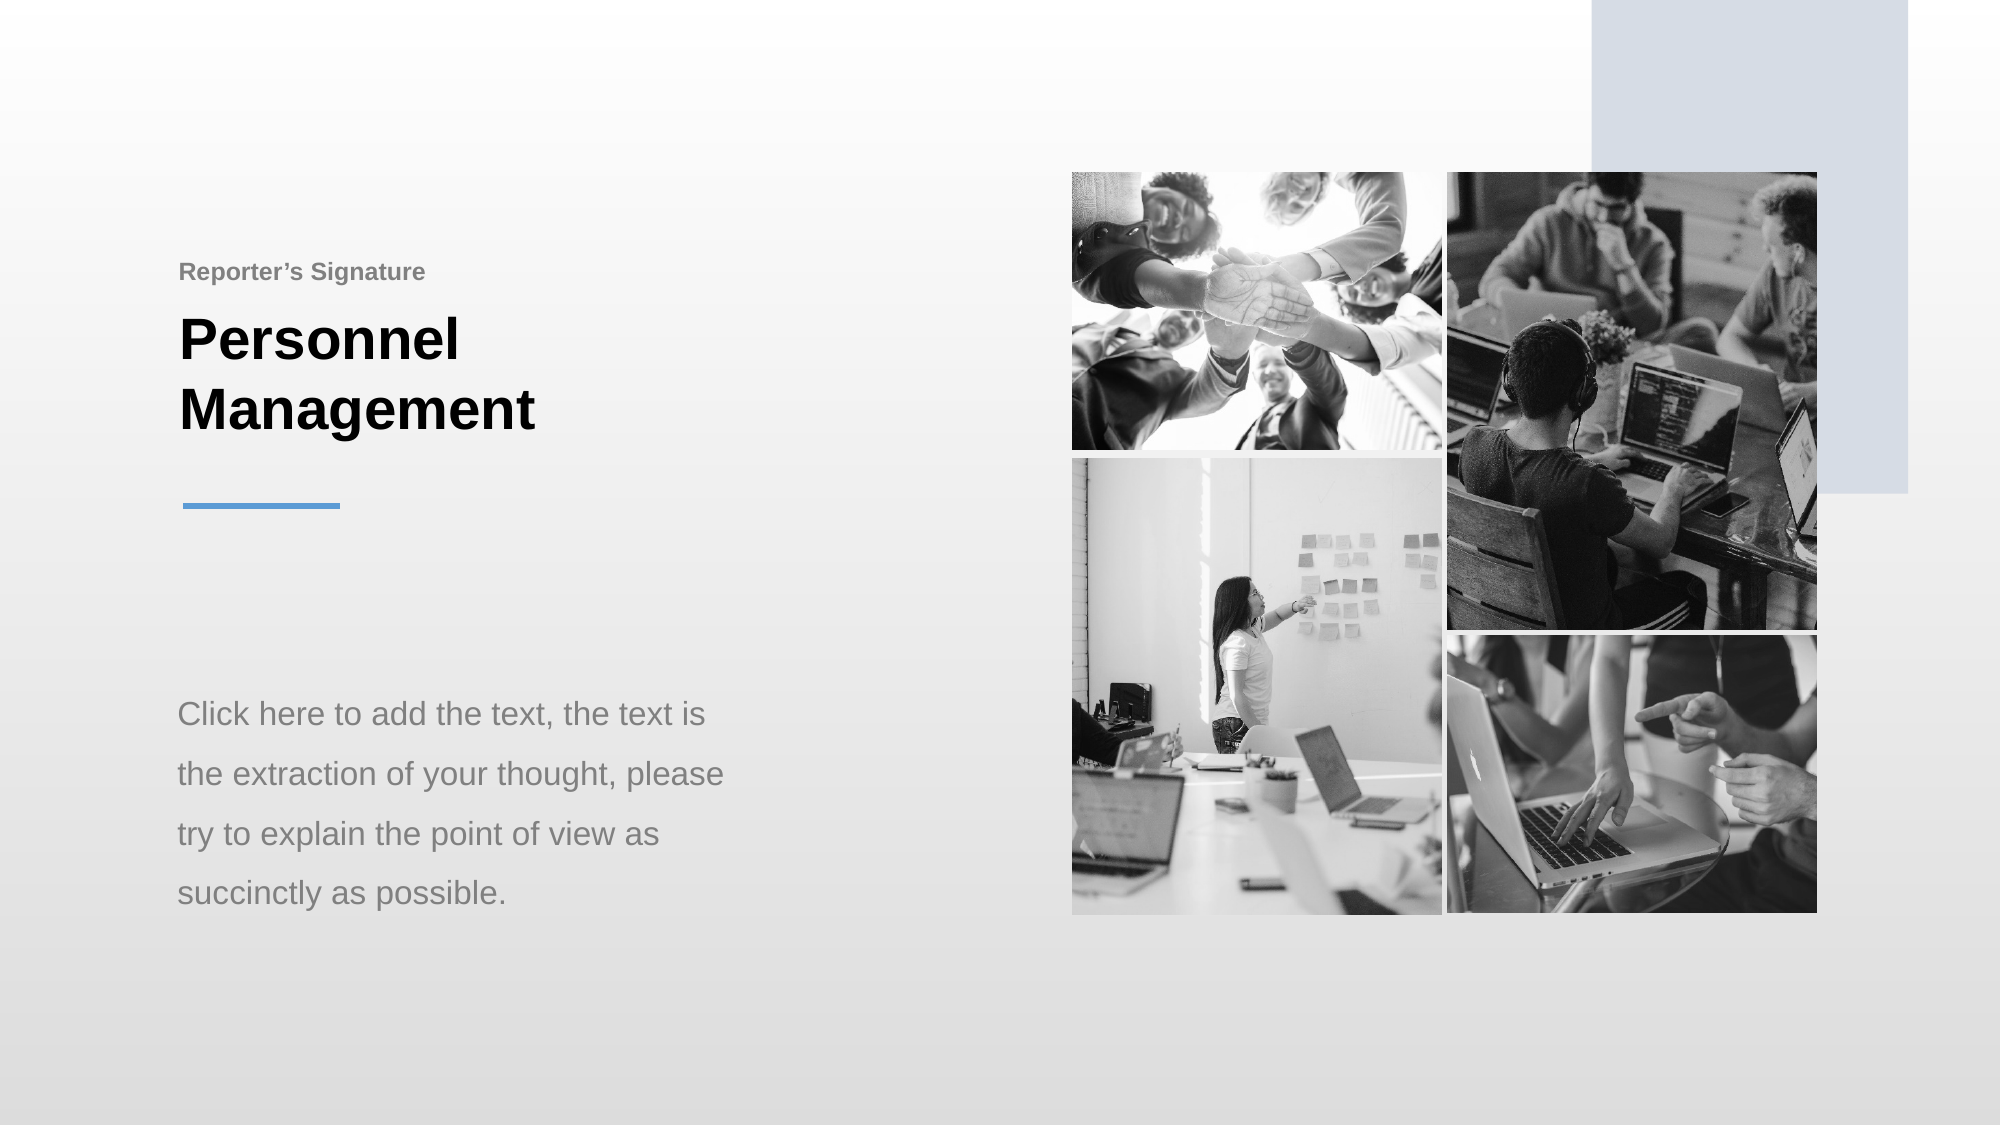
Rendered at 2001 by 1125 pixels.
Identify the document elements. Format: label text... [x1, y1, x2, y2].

picture [1072, 458, 1442, 915]
picture [1072, 172, 1442, 450]
text_box Personnel Management [165, 293, 551, 449]
text_box Click here to add the text, the text is the extraction of your thought, please try to explain the point of view as succinctly as possible. [162, 664, 750, 919]
text_box Reporter’s Signature [163, 248, 442, 294]
picture [1447, 635, 1817, 913]
picture [1447, 172, 1817, 630]
